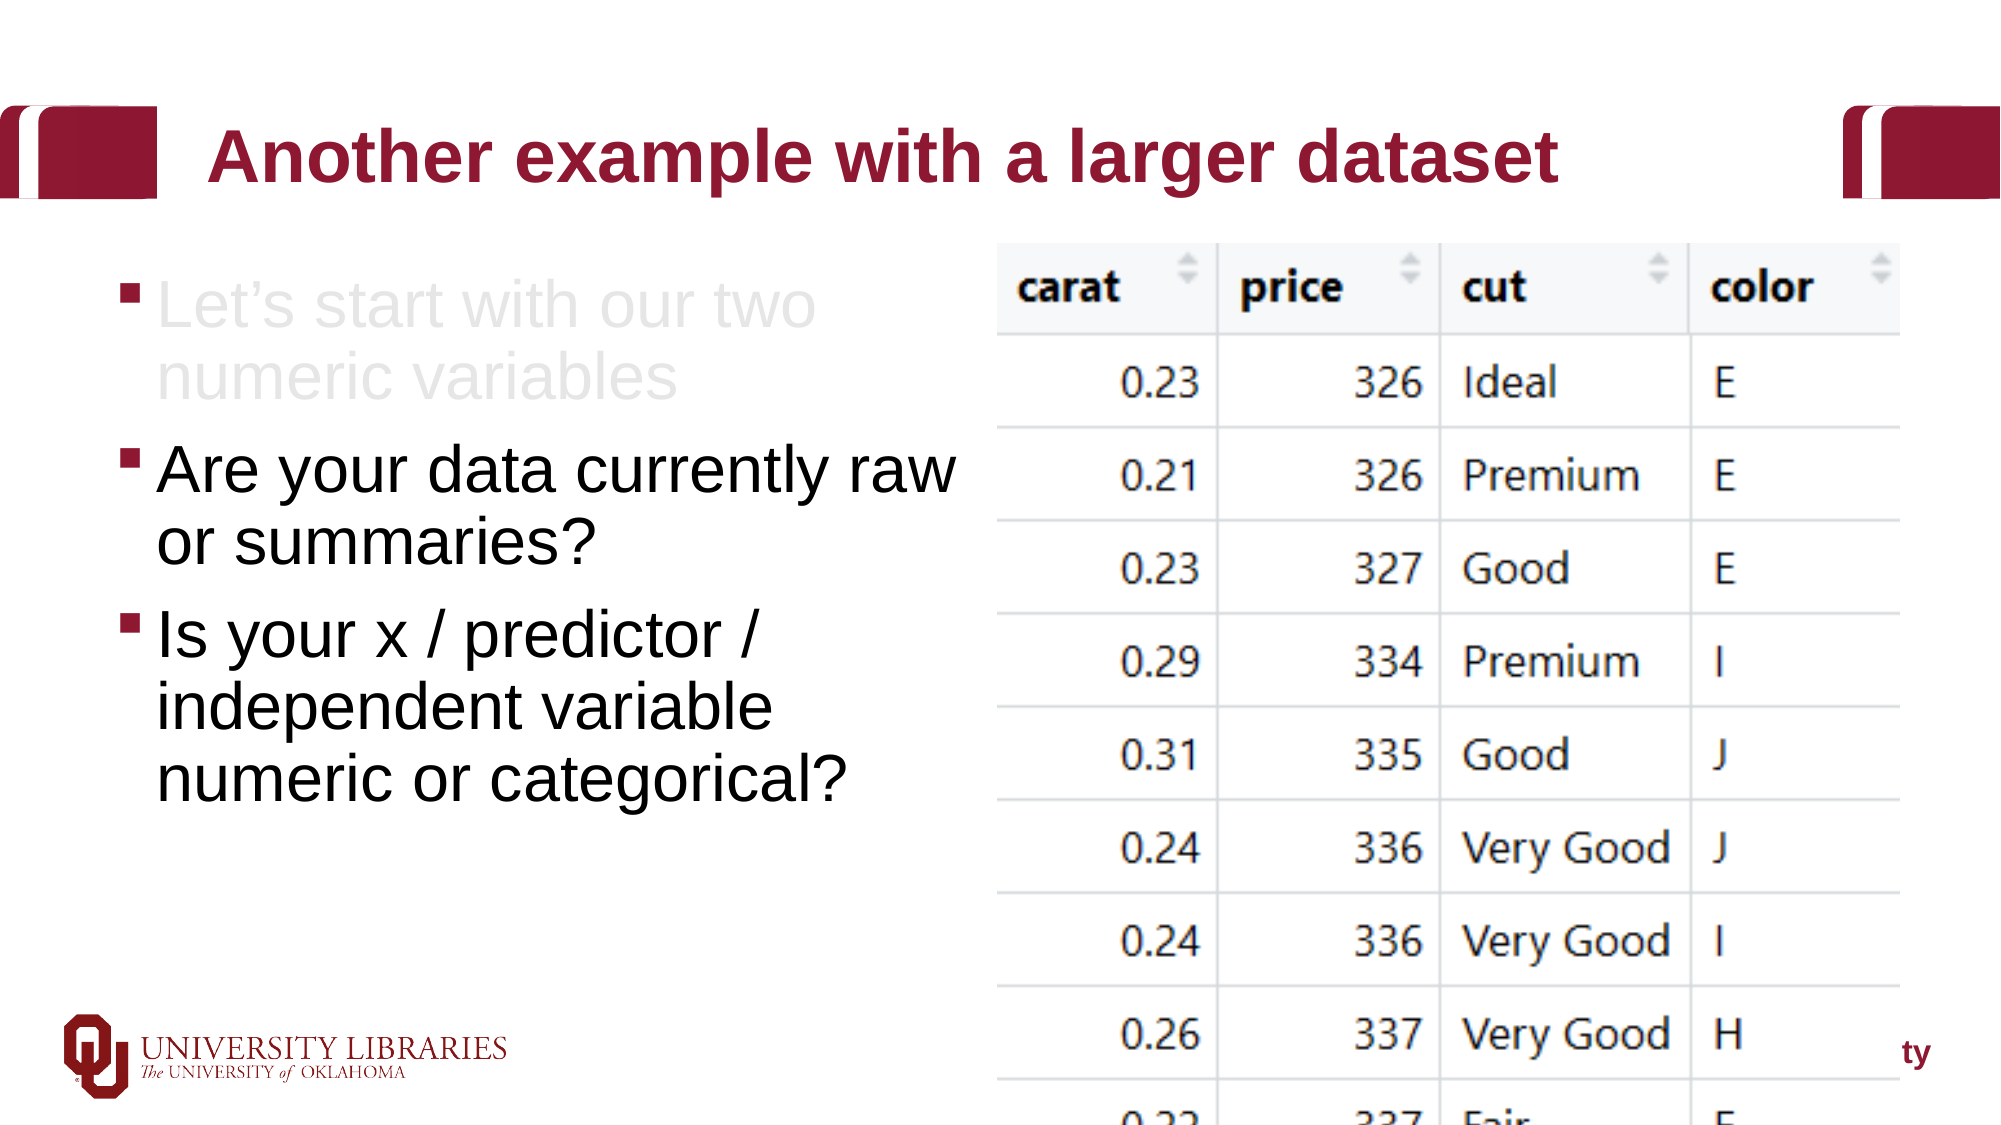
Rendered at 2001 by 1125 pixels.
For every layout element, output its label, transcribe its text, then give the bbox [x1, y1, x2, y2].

picture [41, 988, 532, 1112]
list Let’s start with our two numeric variables Are your data currently raw or summaries? Is your x / predictor / independent variable numeric or categorical? [99, 262, 997, 939]
picture [997, 243, 1901, 1125]
text_box [137, 59, 1863, 278]
